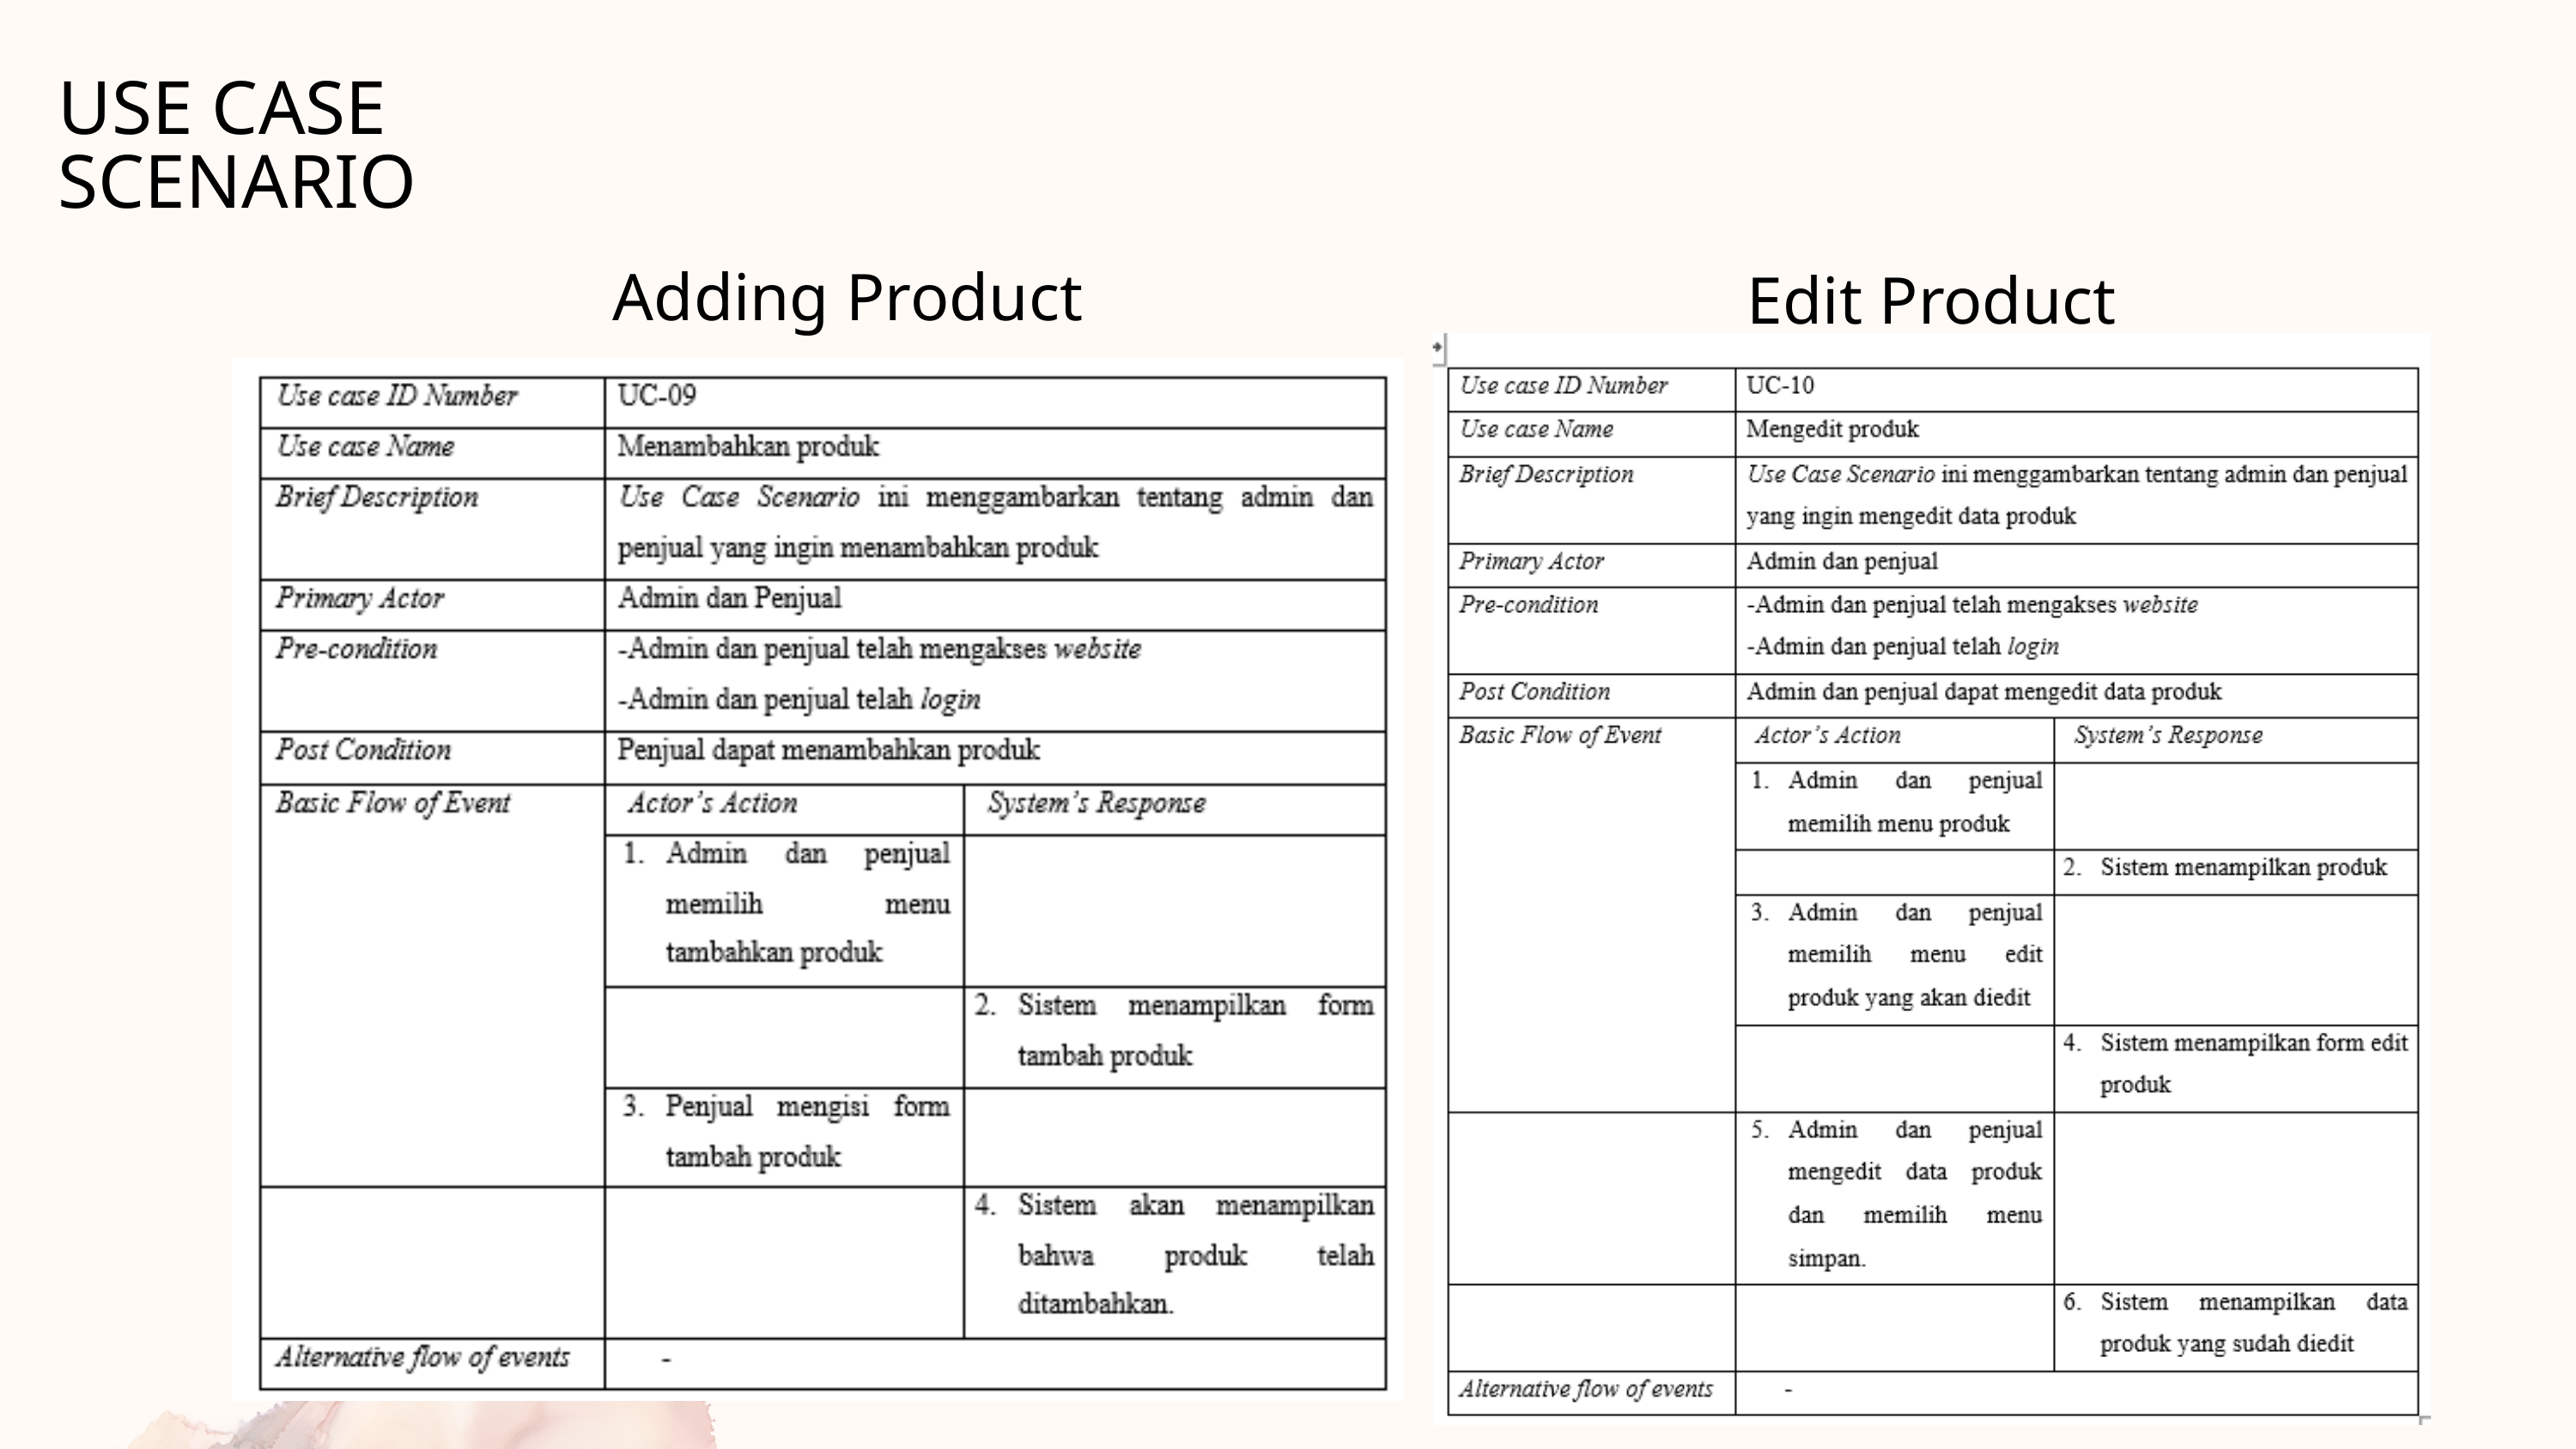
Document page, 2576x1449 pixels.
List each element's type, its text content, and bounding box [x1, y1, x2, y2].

text_box [1432, 333, 2432, 1426]
text_box Adding Product [600, 243, 1096, 334]
text_box [0, 1173, 740, 1449]
text_box [231, 358, 1405, 1401]
text_box USE CASE SCENARIO [58, 76, 633, 223]
text_box Edit Product [1735, 246, 2129, 337]
